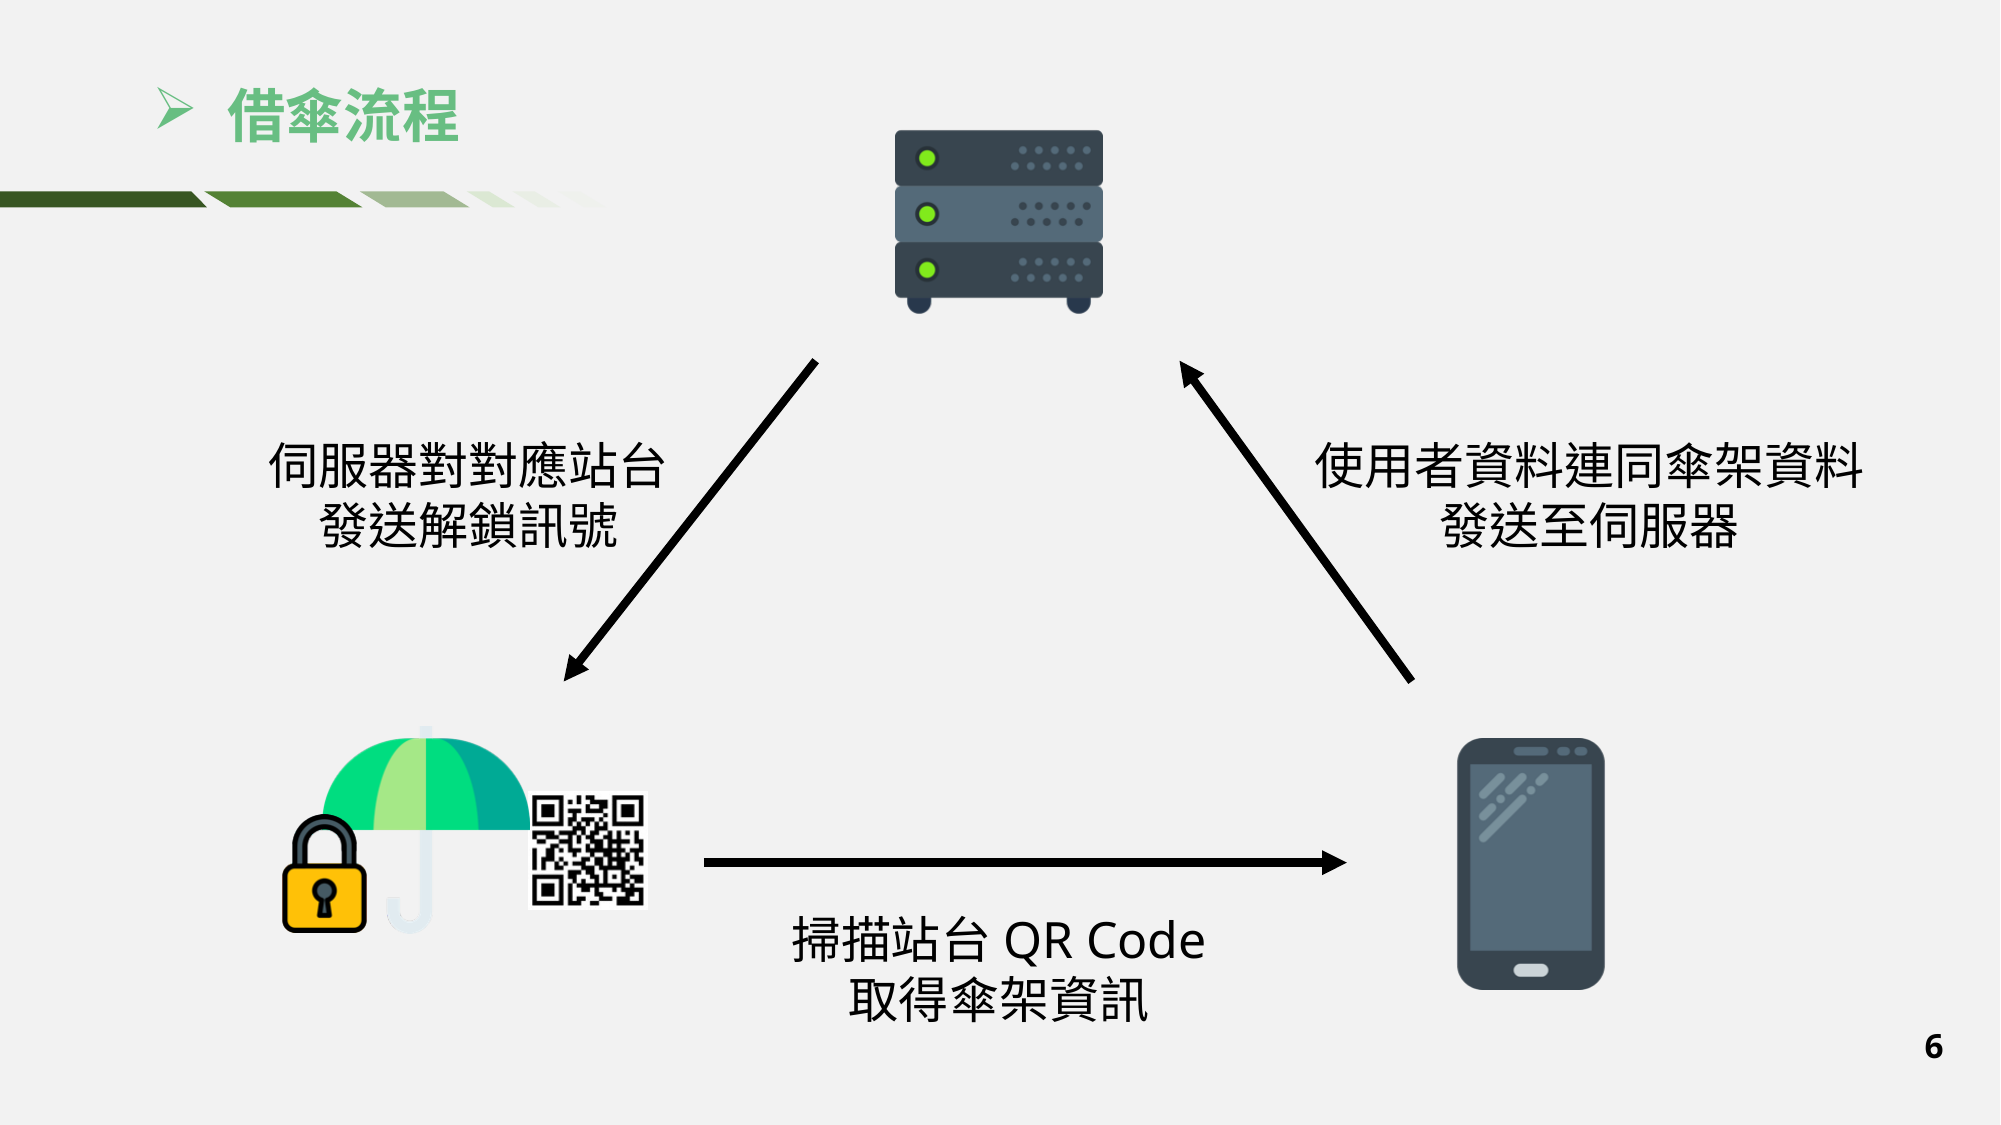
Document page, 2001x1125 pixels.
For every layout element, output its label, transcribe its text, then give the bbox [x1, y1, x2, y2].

text_box 掃描站台QR Code 取得傘架資訊 [703, 901, 1295, 1036]
picture [265, 726, 648, 934]
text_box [1179, 360, 1412, 682]
picture [895, 118, 1103, 326]
list 6 [1889, 1003, 1979, 1093]
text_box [563, 360, 816, 682]
picture [1405, 738, 1657, 990]
text_box 伺服器對對應站台 發送解鎖訊號 [172, 426, 563, 562]
text_box 使用者資料連同傘架資料發送至伺服器 [1412, 426, 1885, 562]
title 借傘流程 [137, 59, 1863, 178]
